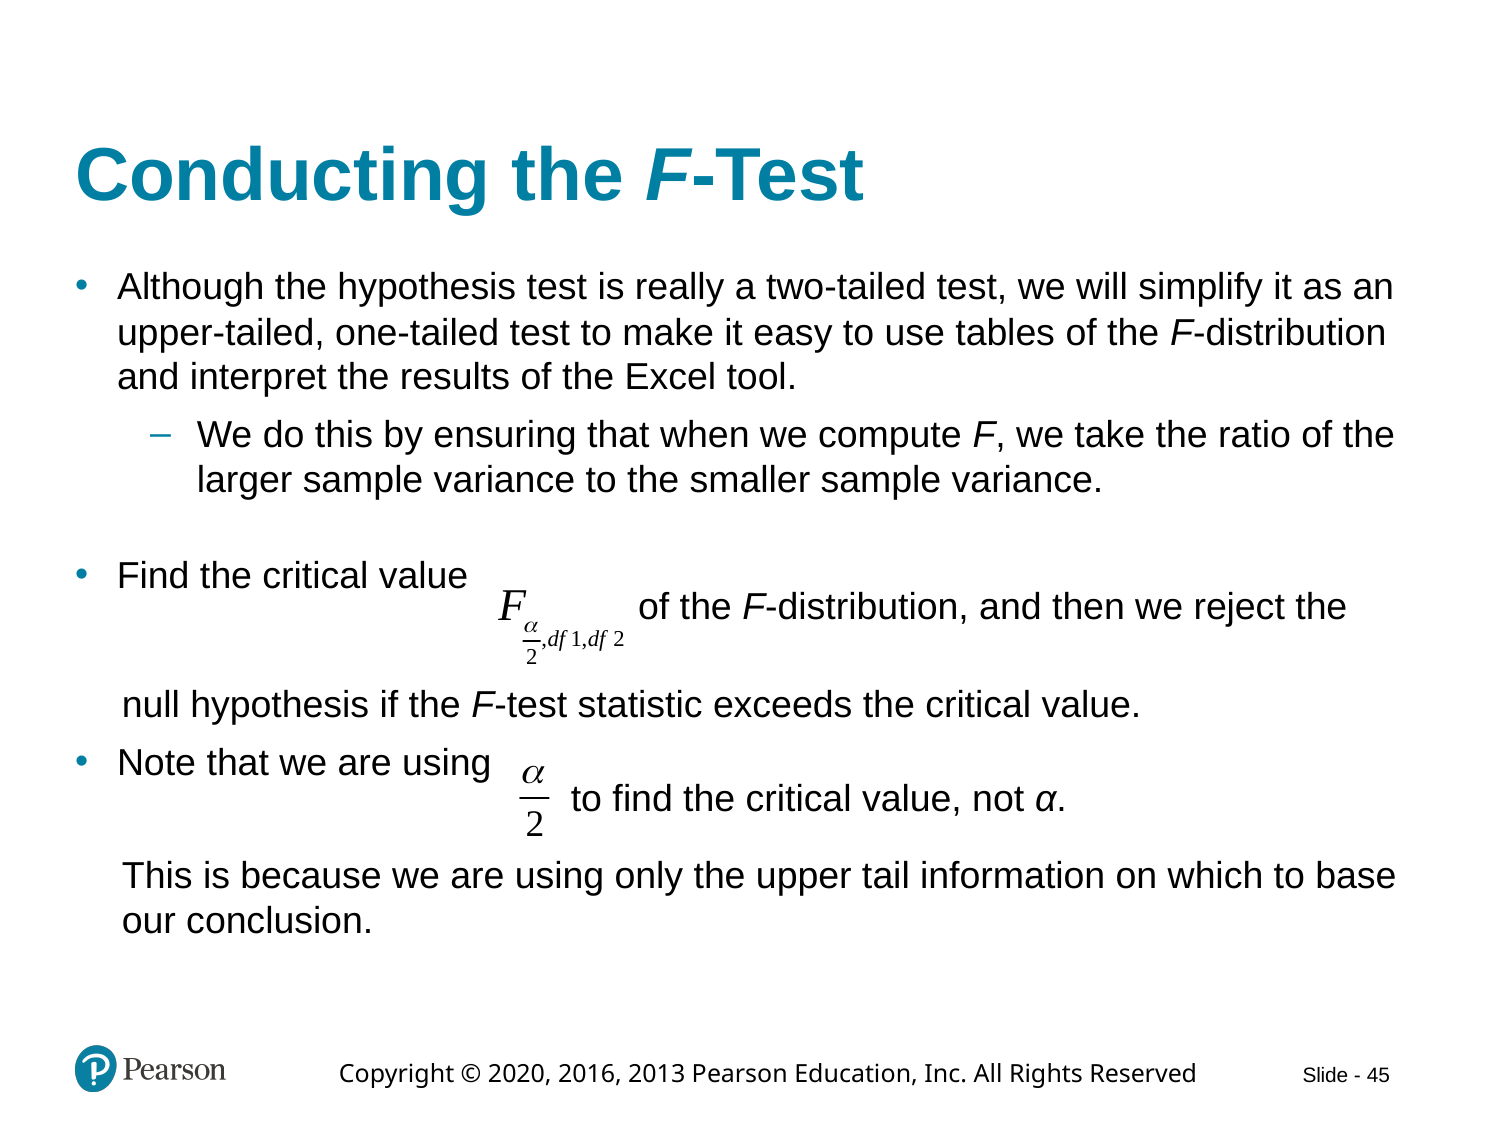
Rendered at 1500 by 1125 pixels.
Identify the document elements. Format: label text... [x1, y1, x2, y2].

title Conducting the F-Test [75, 35, 1425, 216]
picture [83, 1054, 109, 1079]
list Find the critical value [75, 550, 485, 630]
list null hypothesis if the F-test statistic exceeds the critical value. [121, 680, 1411, 728]
picture [75, 1078, 86, 1092]
list Note that we are using [75, 737, 506, 822]
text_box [516, 750, 554, 841]
picture [101, 1045, 226, 1092]
list to find the critical value, not α. [570, 773, 1263, 824]
list This is because we are using only the upper tail information on which to base our conclusion. [121, 851, 1425, 960]
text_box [493, 580, 629, 671]
picture [75, 1045, 90, 1061]
list Although the hypothesis test is really a two-tailed test, we will simplify it as an upper-tailed, one-tailed test to make it easy to use tables of the F-distribution and interpret the results of the Excel tool. We do this by ensuring that when we compute F, we take the ratio of the larger sample variance to the smaller sample variance. [75, 262, 1425, 535]
list of the F-distribution, and then we reject the [638, 581, 1425, 630]
